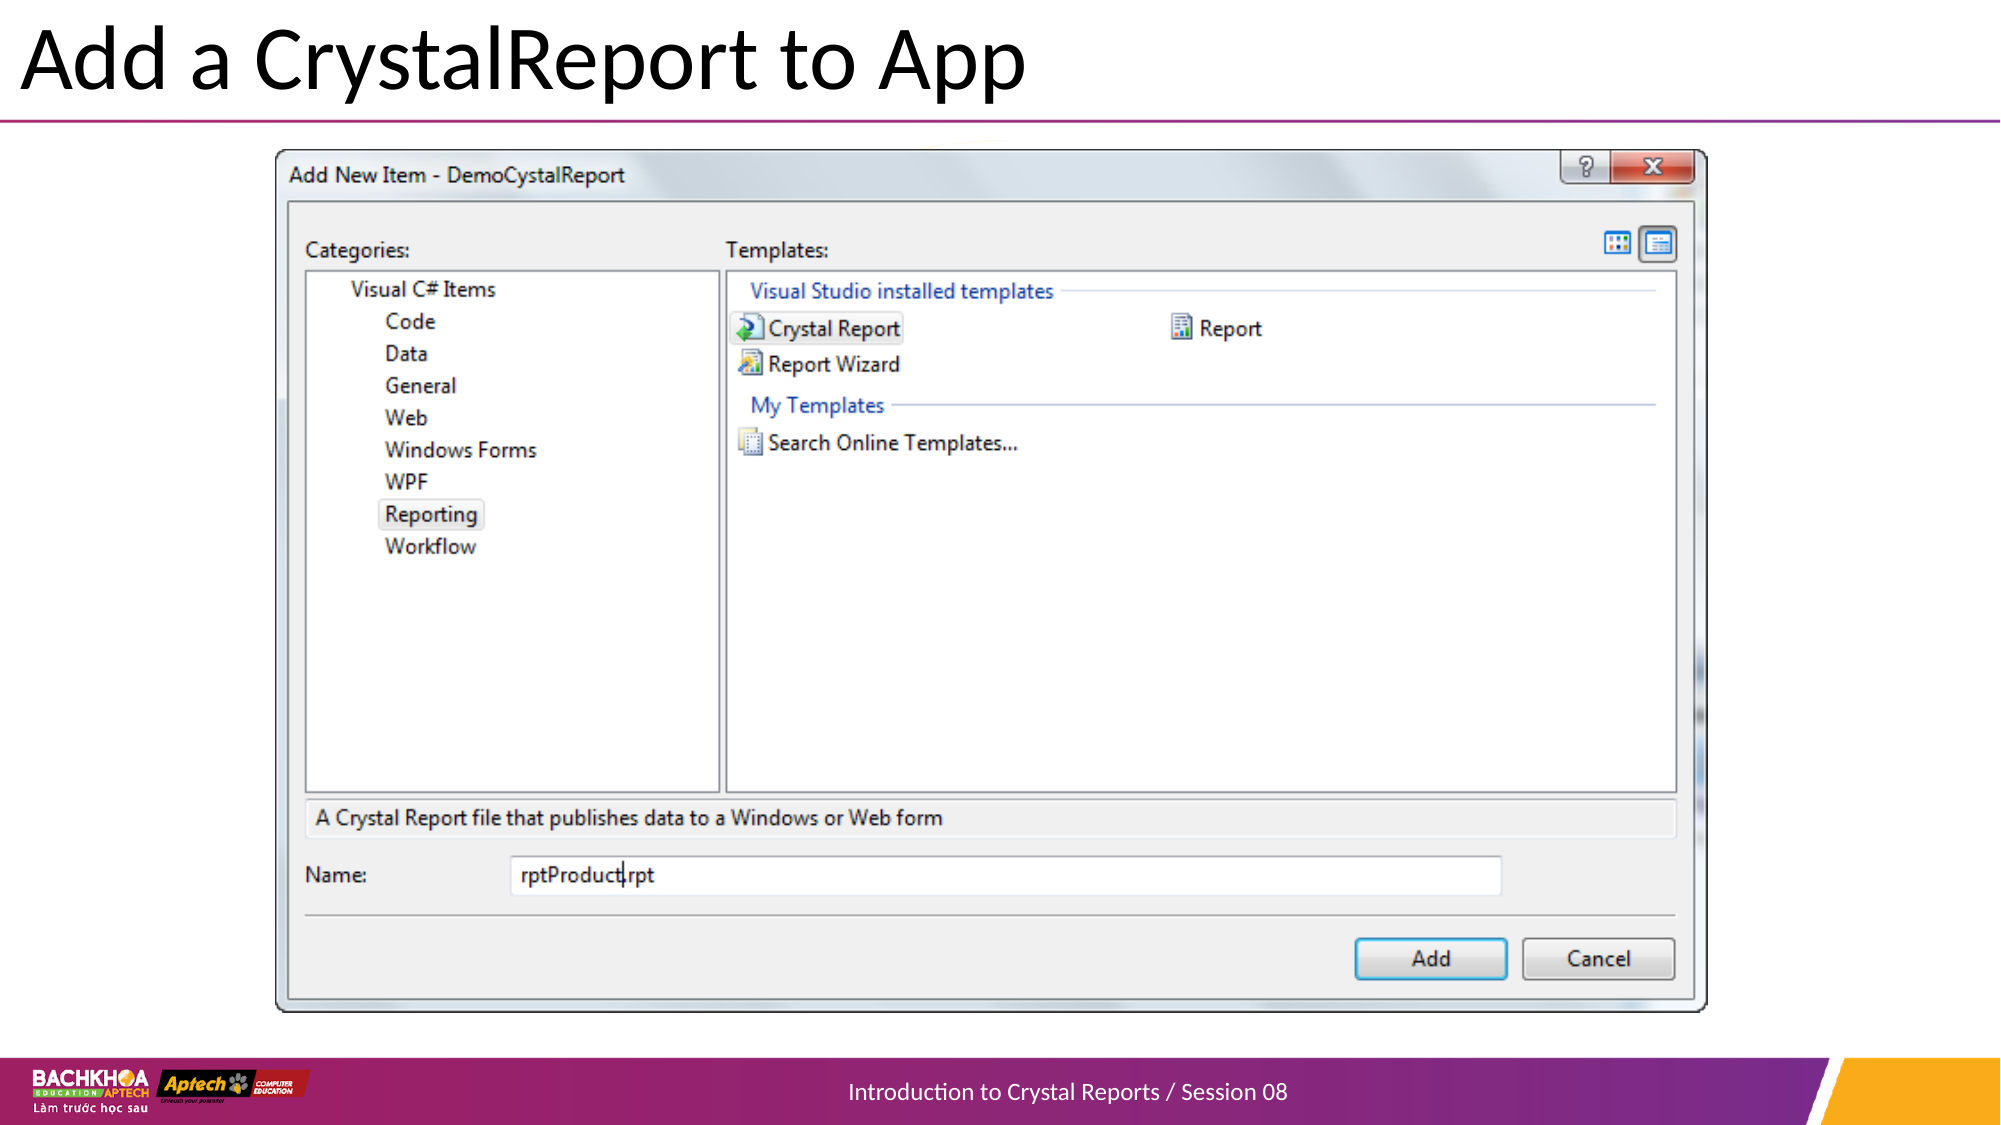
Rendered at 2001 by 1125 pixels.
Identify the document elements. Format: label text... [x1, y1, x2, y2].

picture [0, 0, 2001, 1125]
footer Introduction to Crystal Reports / Session 08 [324, 1060, 1813, 1120]
title Add a CrystalReport to App [5, 3, 1993, 116]
